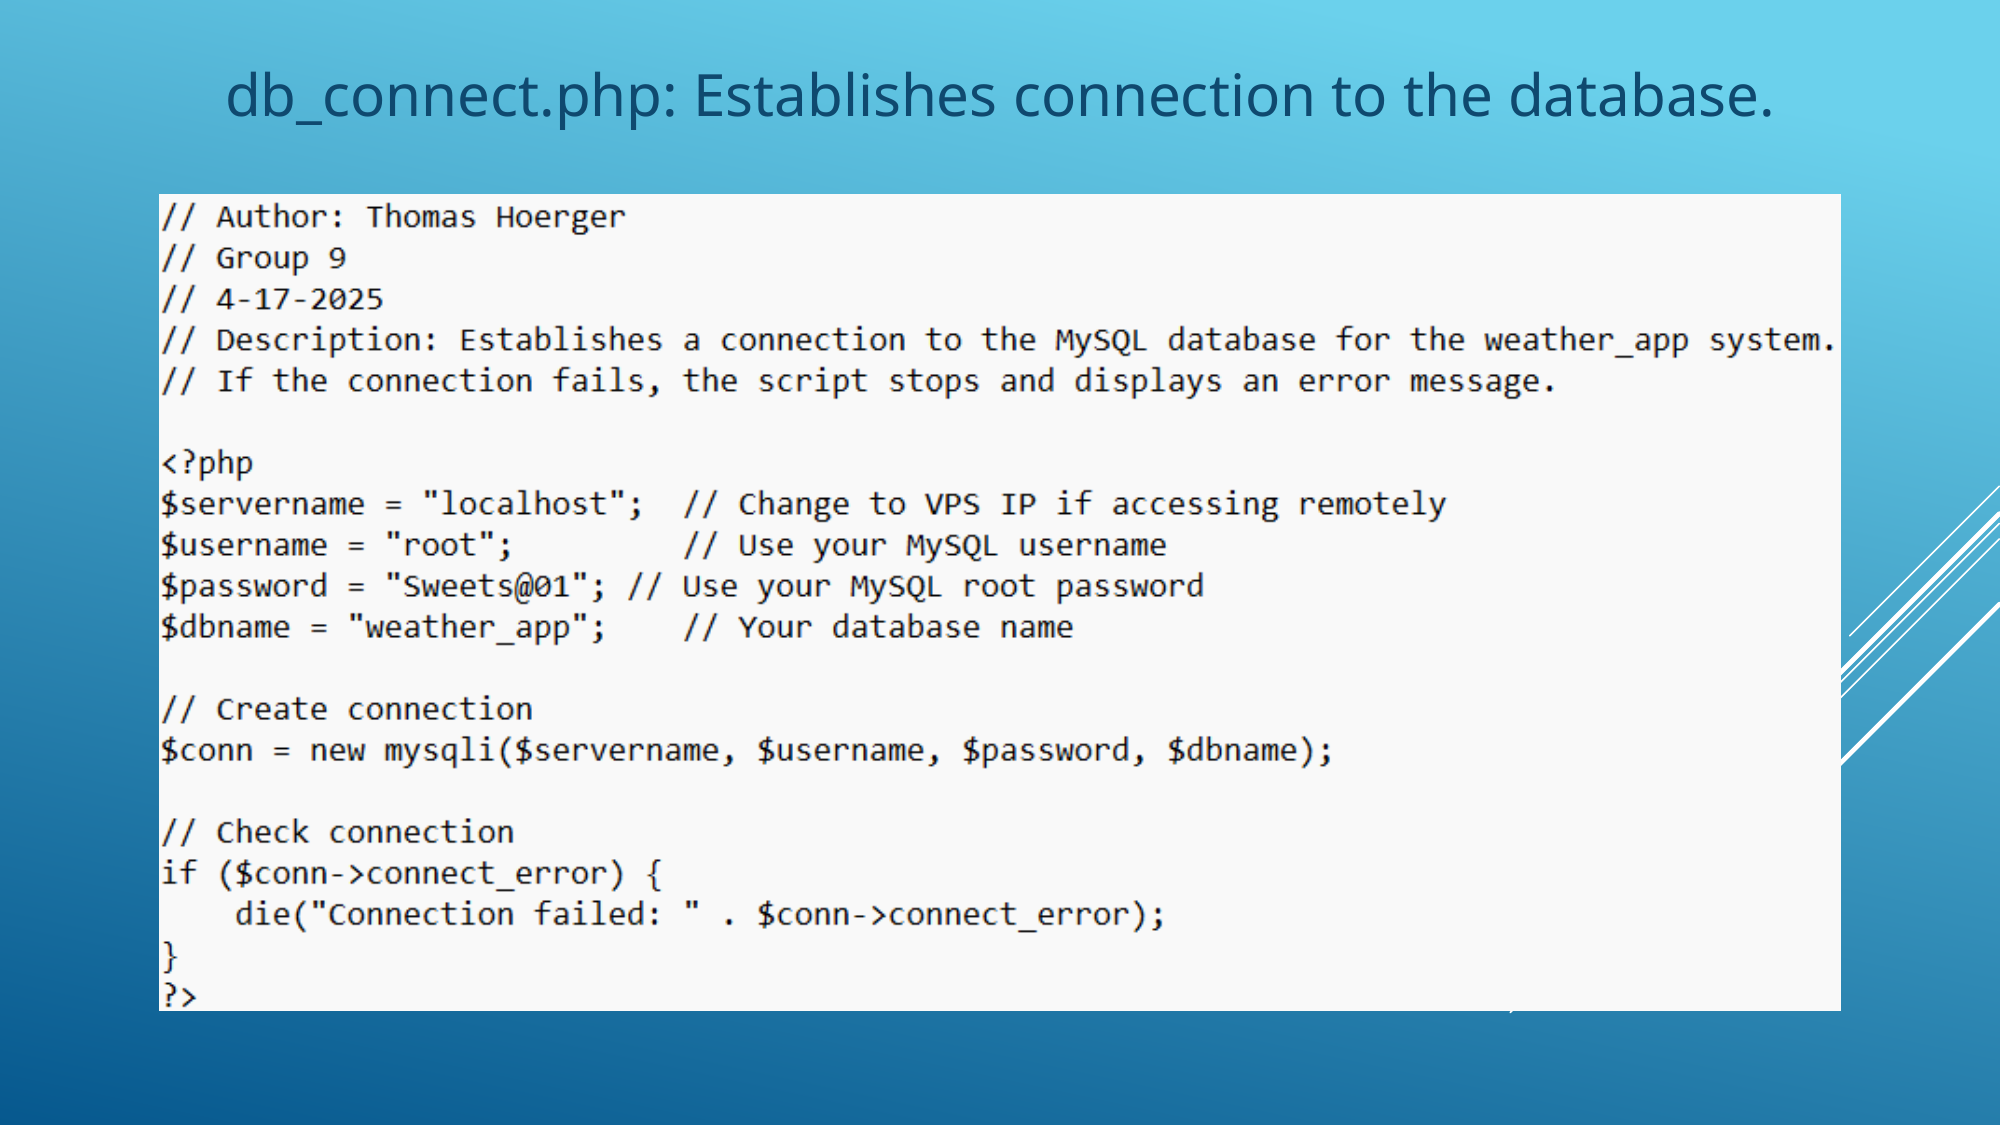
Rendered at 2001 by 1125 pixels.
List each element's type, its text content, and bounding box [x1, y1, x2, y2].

list db_connect.php: Establishes connection to the database. [122, 40, 1878, 147]
picture [159, 194, 1841, 1011]
